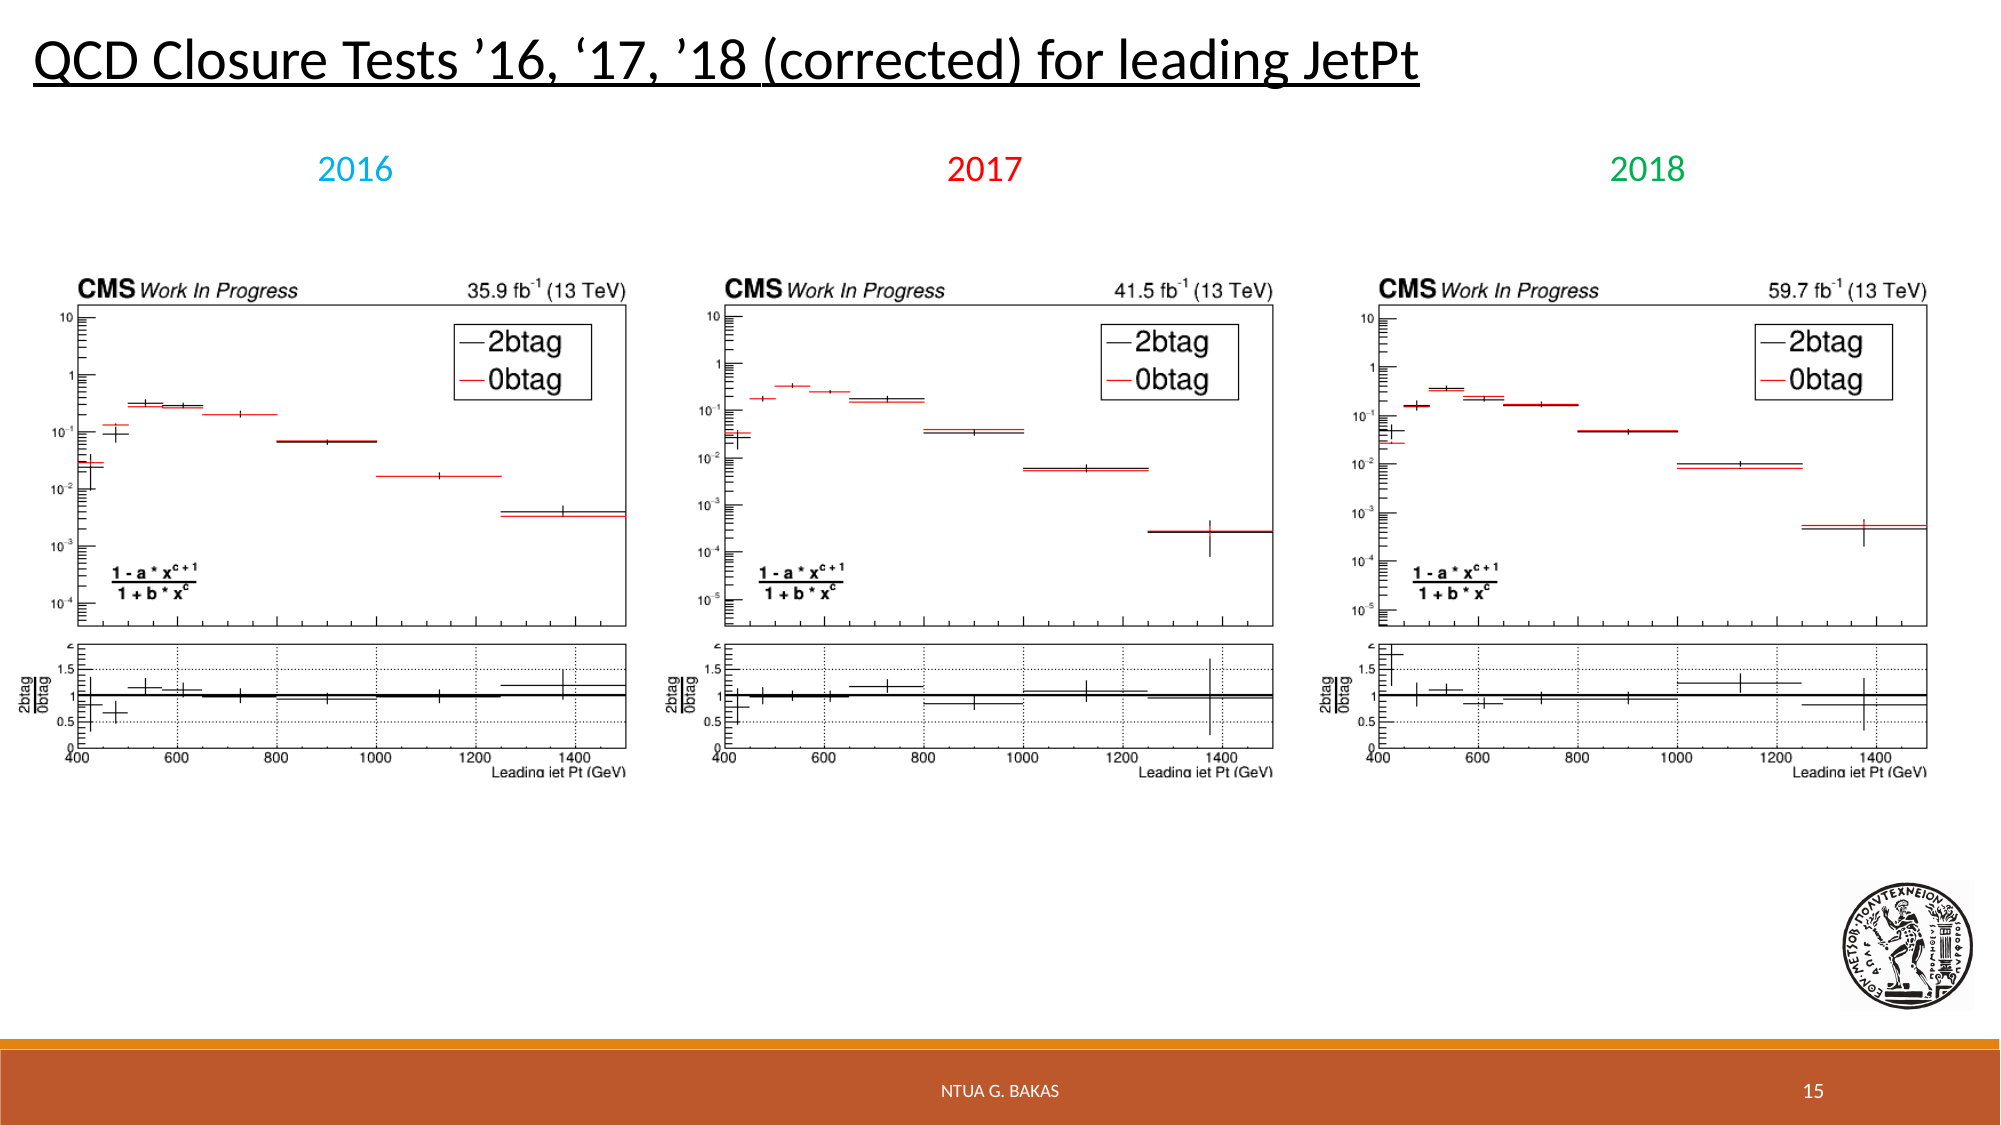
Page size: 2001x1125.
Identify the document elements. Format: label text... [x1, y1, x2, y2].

picture [1839, 880, 1975, 1012]
text_box 2017 [875, 136, 1095, 197]
text_box 2016 [245, 136, 465, 197]
text_box 2018 [1537, 136, 1757, 197]
slide_number 15 [1624, 1059, 1840, 1120]
picture [9, 267, 1996, 807]
footer NTUA G. Bakas [604, 1059, 1396, 1120]
text_box QCD Closure Tests ’16, ‘17, ’18 (corrected) for leading JetPt [18, 13, 1952, 239]
